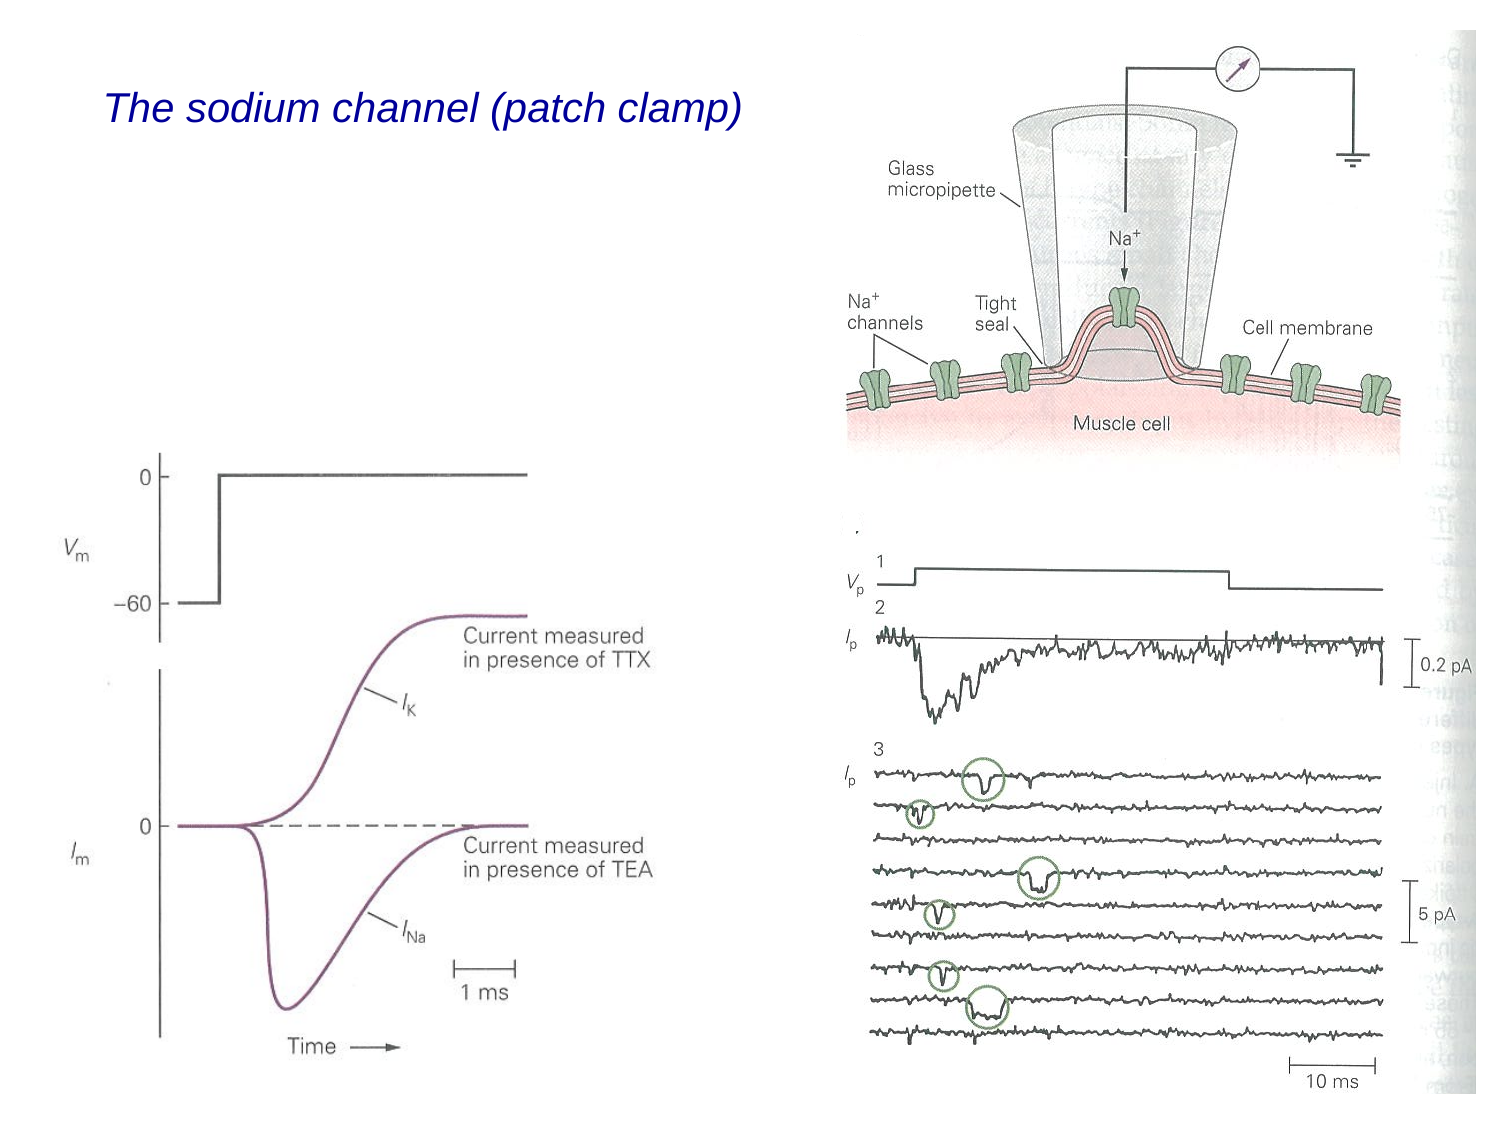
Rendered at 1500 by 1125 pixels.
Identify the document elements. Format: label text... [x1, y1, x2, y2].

picture [52, 432, 668, 1067]
title The sodium channel (patch clamp) [87, 62, 822, 150]
picture [827, 30, 1476, 1095]
